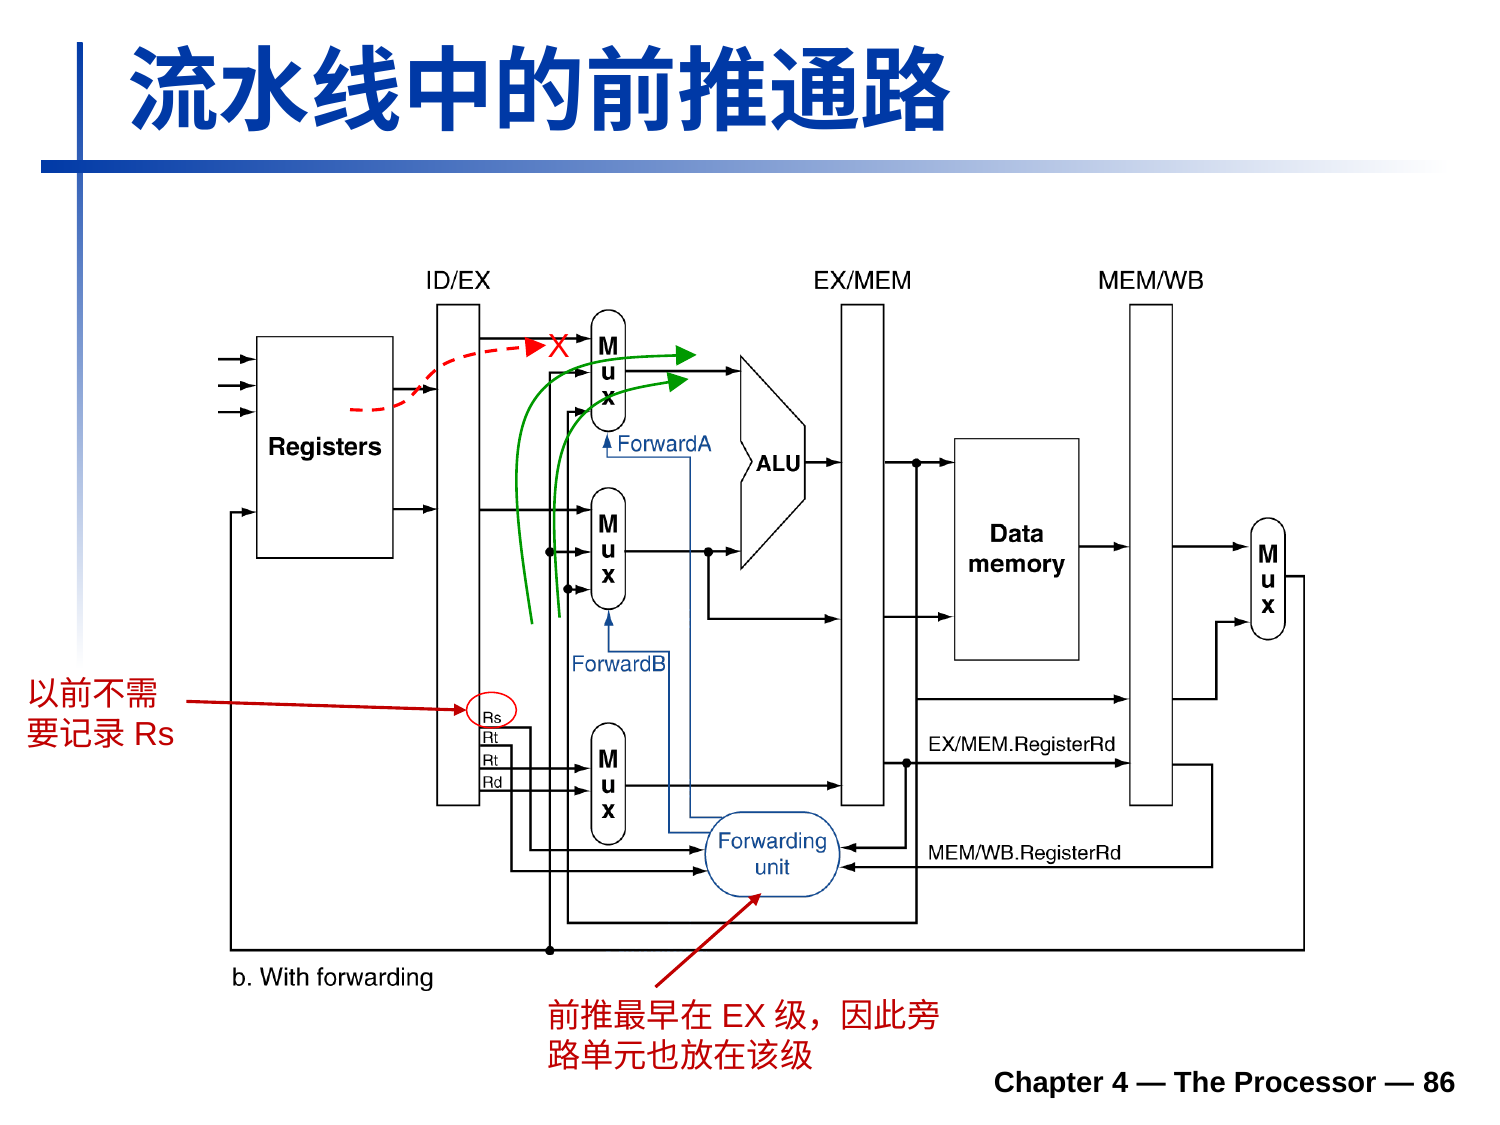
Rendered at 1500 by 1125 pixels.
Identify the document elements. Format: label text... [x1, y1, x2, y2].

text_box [186, 701, 467, 711]
title 流水线中的前推通路 [112, 23, 1468, 149]
picture [218, 266, 1305, 991]
text_box 以前不需要记录Rs [11, 664, 195, 760]
text_box 前推最早在EX级，因此旁路单元也放在该级 [532, 999, 959, 1082]
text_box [655, 893, 762, 988]
footer Chapter 4 — The Processor — 86 [277, 1046, 1471, 1106]
